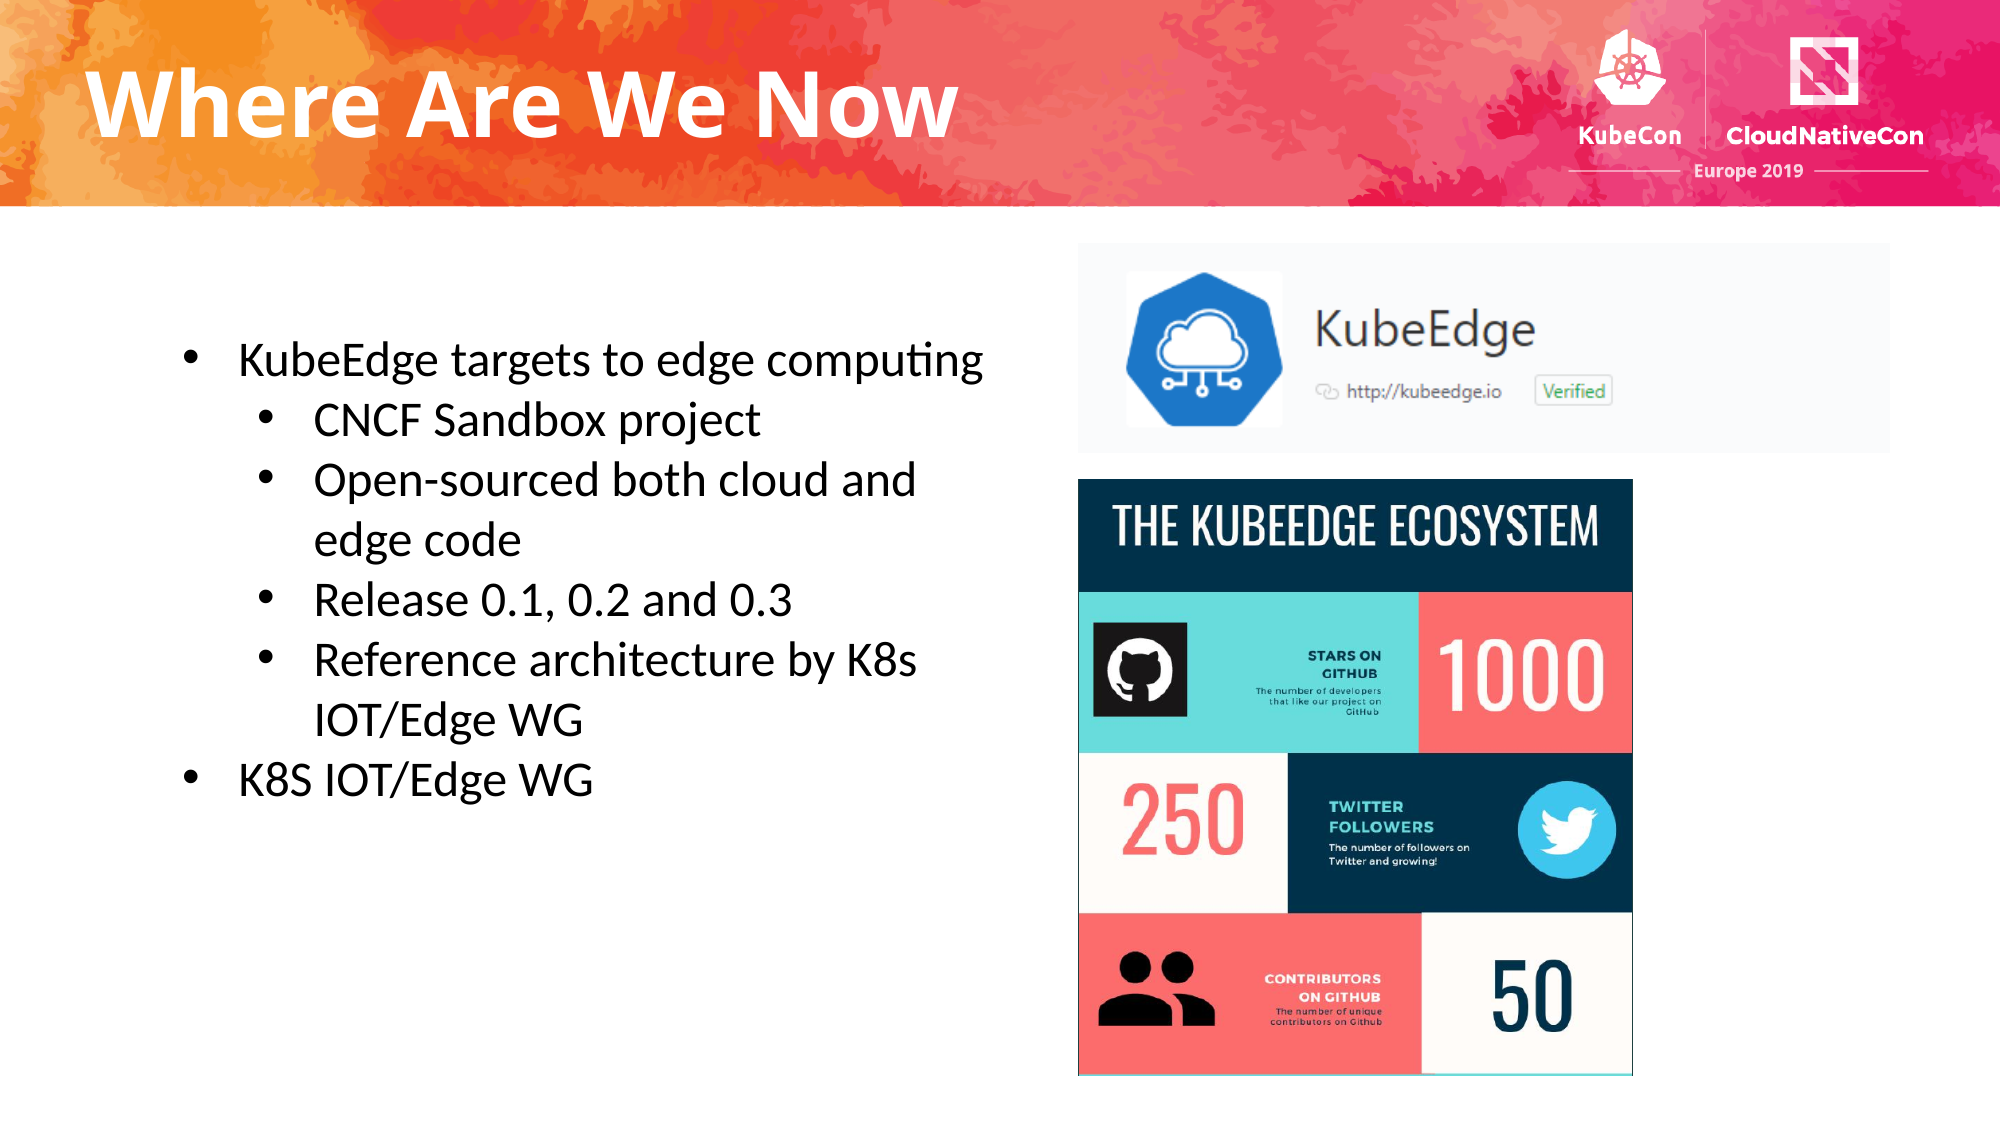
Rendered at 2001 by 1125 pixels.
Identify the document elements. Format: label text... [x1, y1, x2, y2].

title Where Are We Now [70, 0, 1796, 217]
text_box KubeEdge targets to edge computing CNCF Sandbox project Open-sourced both cloud and edge code Release 0.1, 0.2 and 0.3 Reference architecture by K8s IOT/Edge WG K8S IOT/Edge WG [167, 319, 1026, 814]
picture [0, 0, 2000, 1125]
